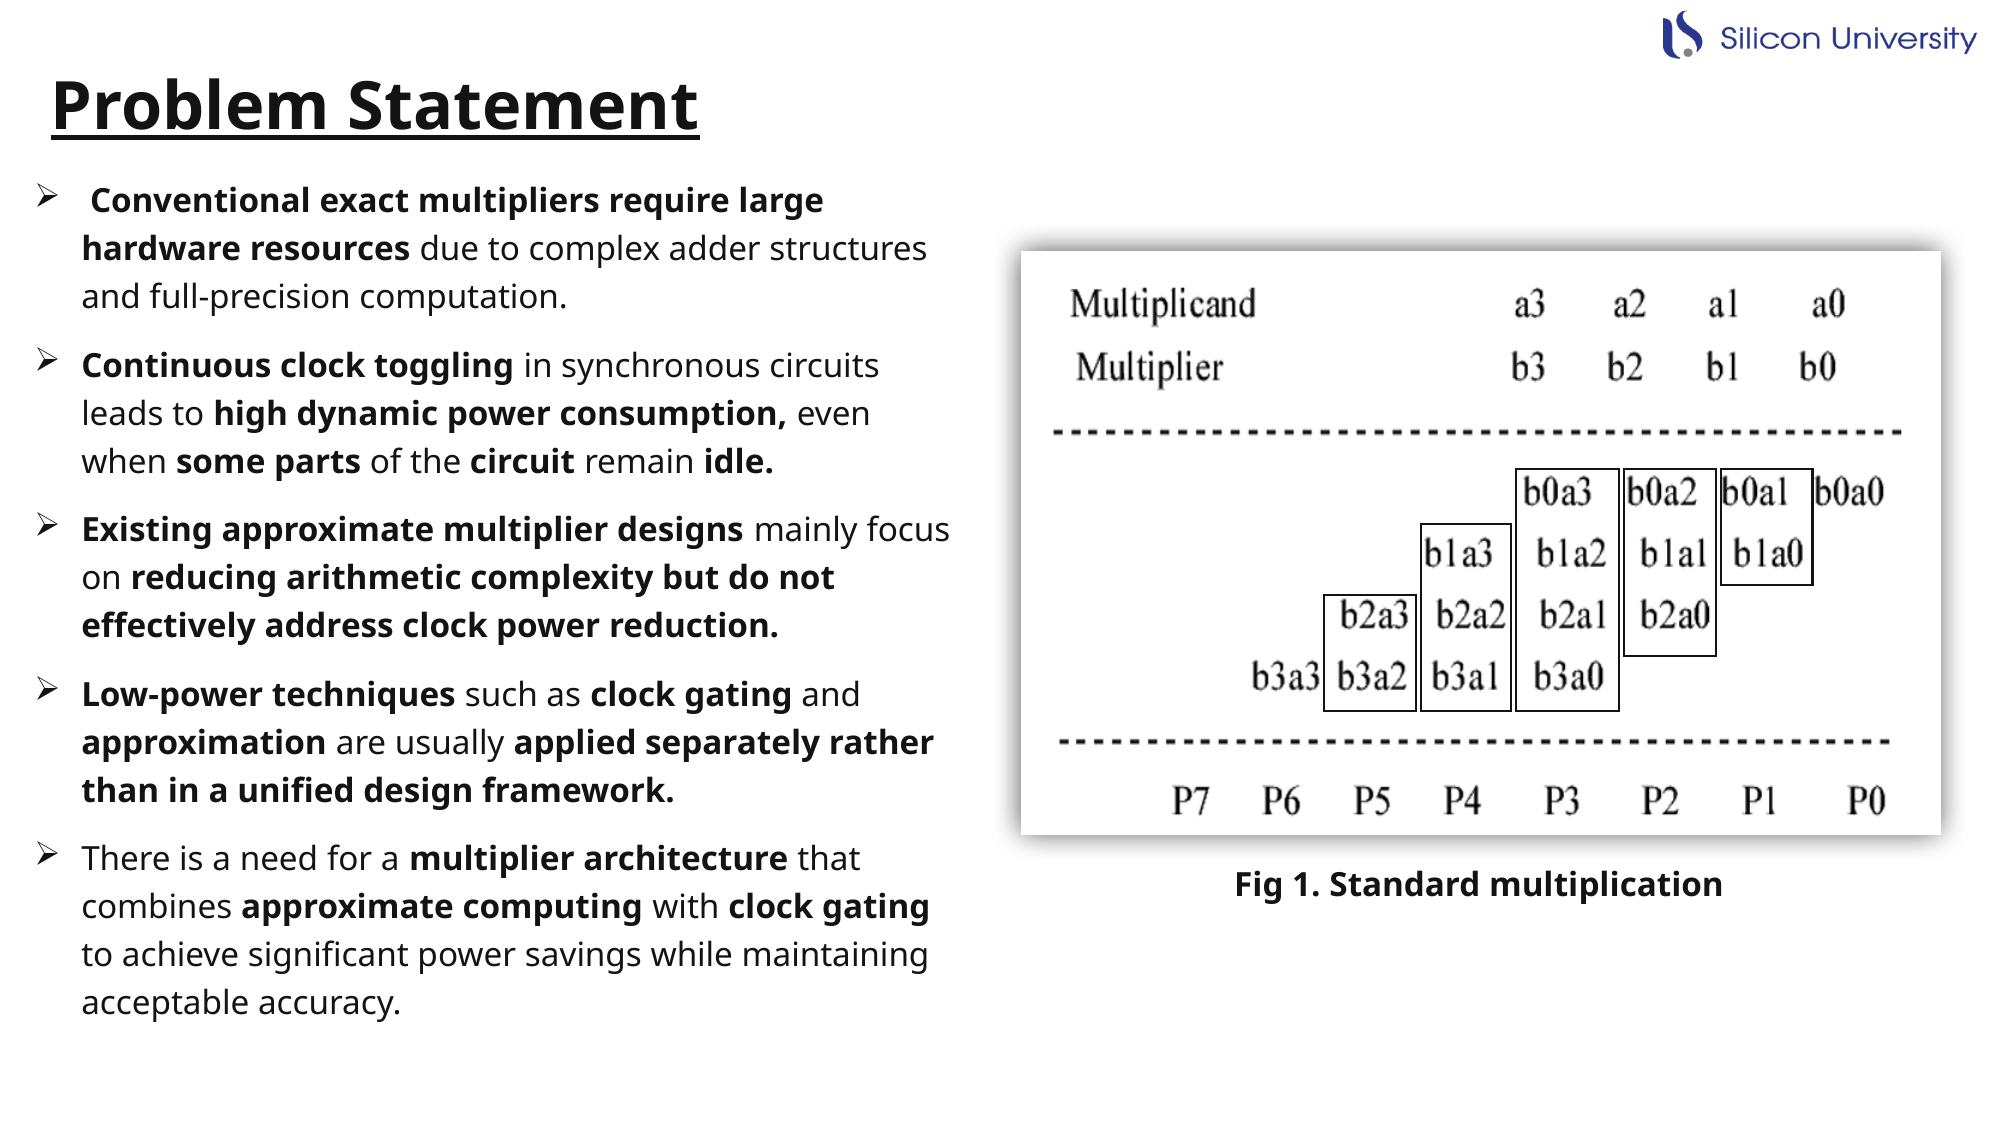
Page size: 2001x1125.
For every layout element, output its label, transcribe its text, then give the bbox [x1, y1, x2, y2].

title Problem Statement [35, 47, 1349, 152]
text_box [999, 251, 1959, 912]
list Conventional exact multipliers require large hardware resources due to complex adder structures and full-precision computation. Continuous clock toggling in synchronous circuits leads to high dynamic power consumption, even when some parts of the circuit remain idle. Existing approximate multiplier designs mainly focus on reducing arithmetic complexity but do not effectively address clock power reduction. Low-power techniques such as clock gating and approximation are usually applied separately rather than in a unified design framework. There is a need for a multiplier architecture that combines approximate computing with clock gating to achieve significant power savings while maintaining acceptable accuracy. [19, 163, 979, 1026]
picture [1646, 0, 2001, 80]
